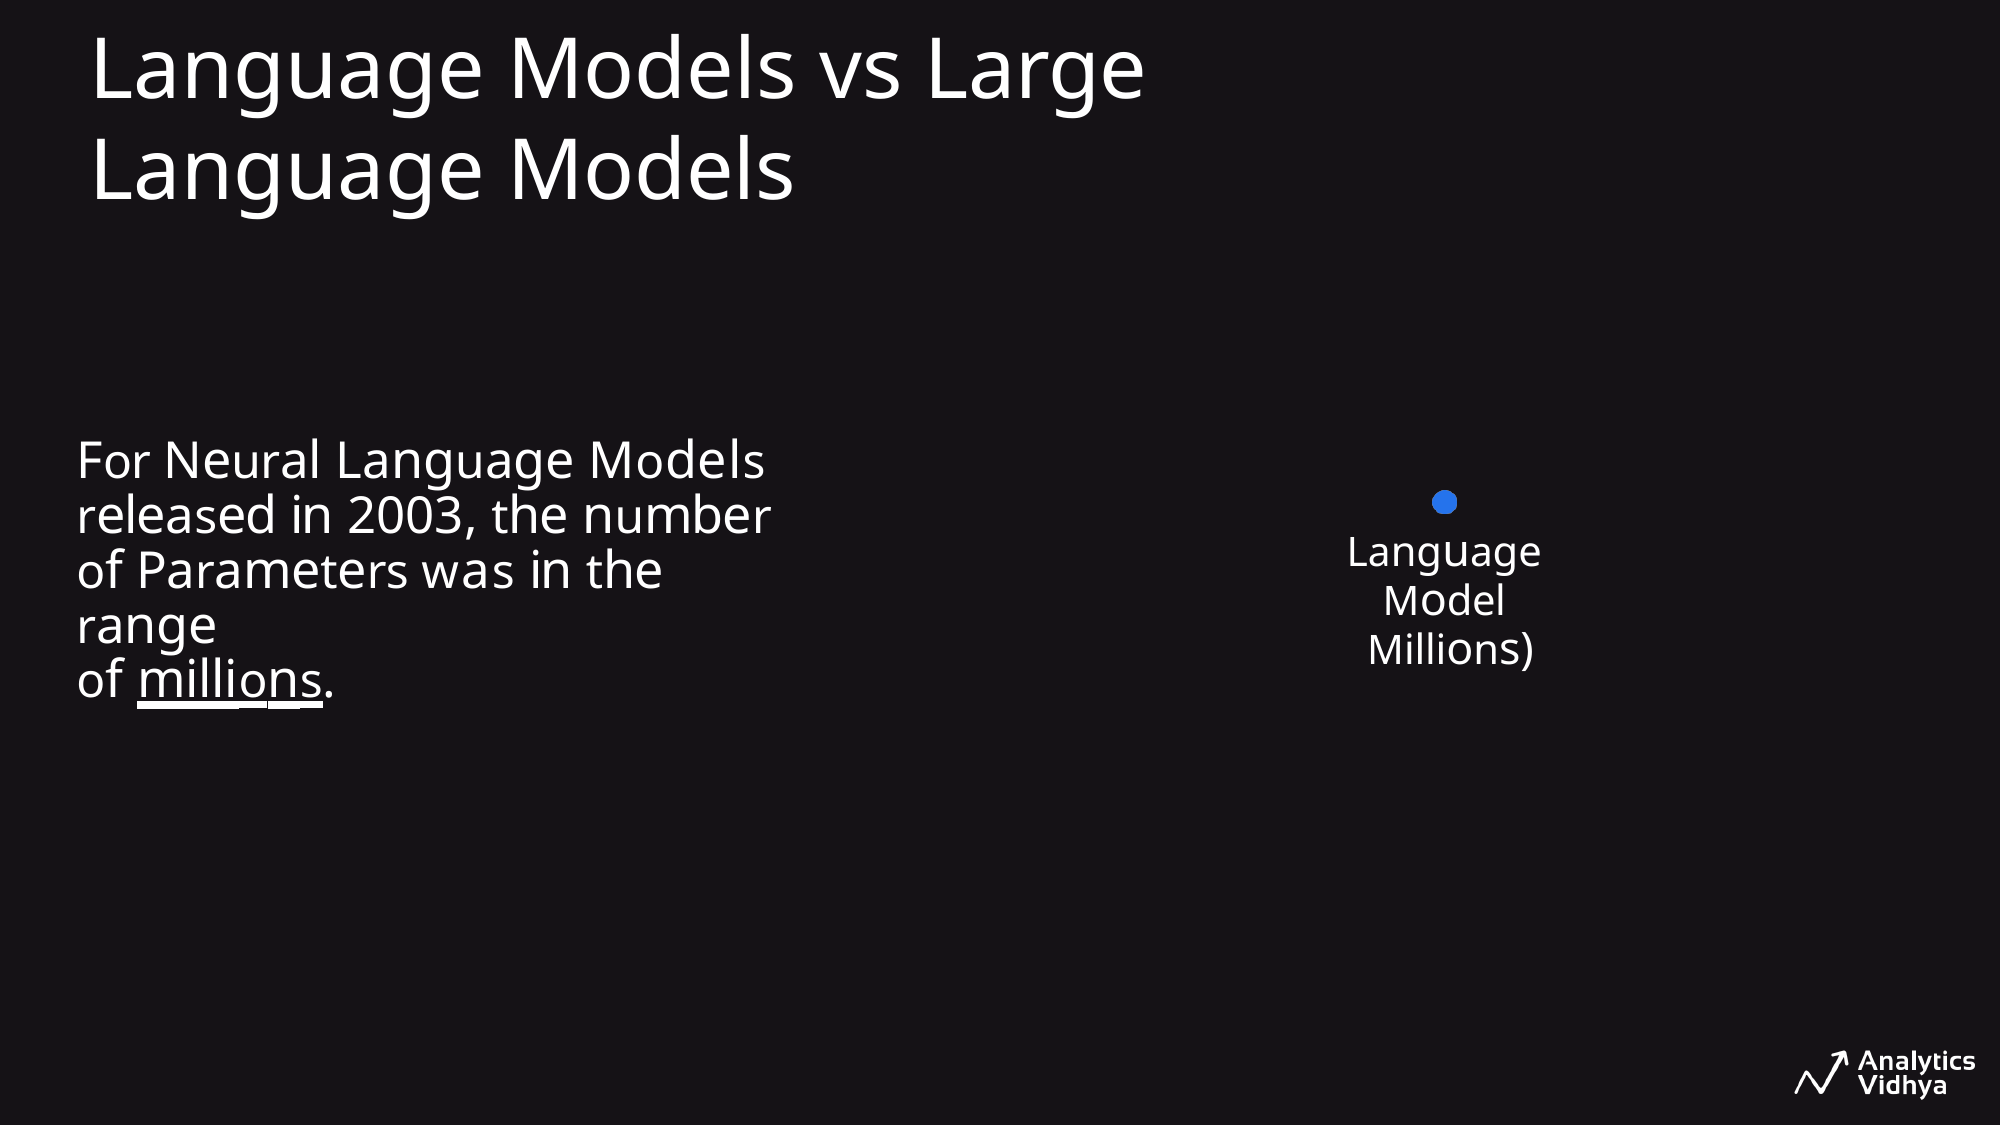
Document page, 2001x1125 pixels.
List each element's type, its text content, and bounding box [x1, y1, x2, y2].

title Language Models vs Large Language Models [76, 11, 1381, 217]
text_box For Neural Language Models released in 2003, the number of Parameters was in the range of millions. [74, 423, 782, 708]
picture [1432, 490, 1457, 515]
picture [1791, 1048, 1977, 1102]
text_box Language Model Millions) [1293, 524, 1596, 674]
